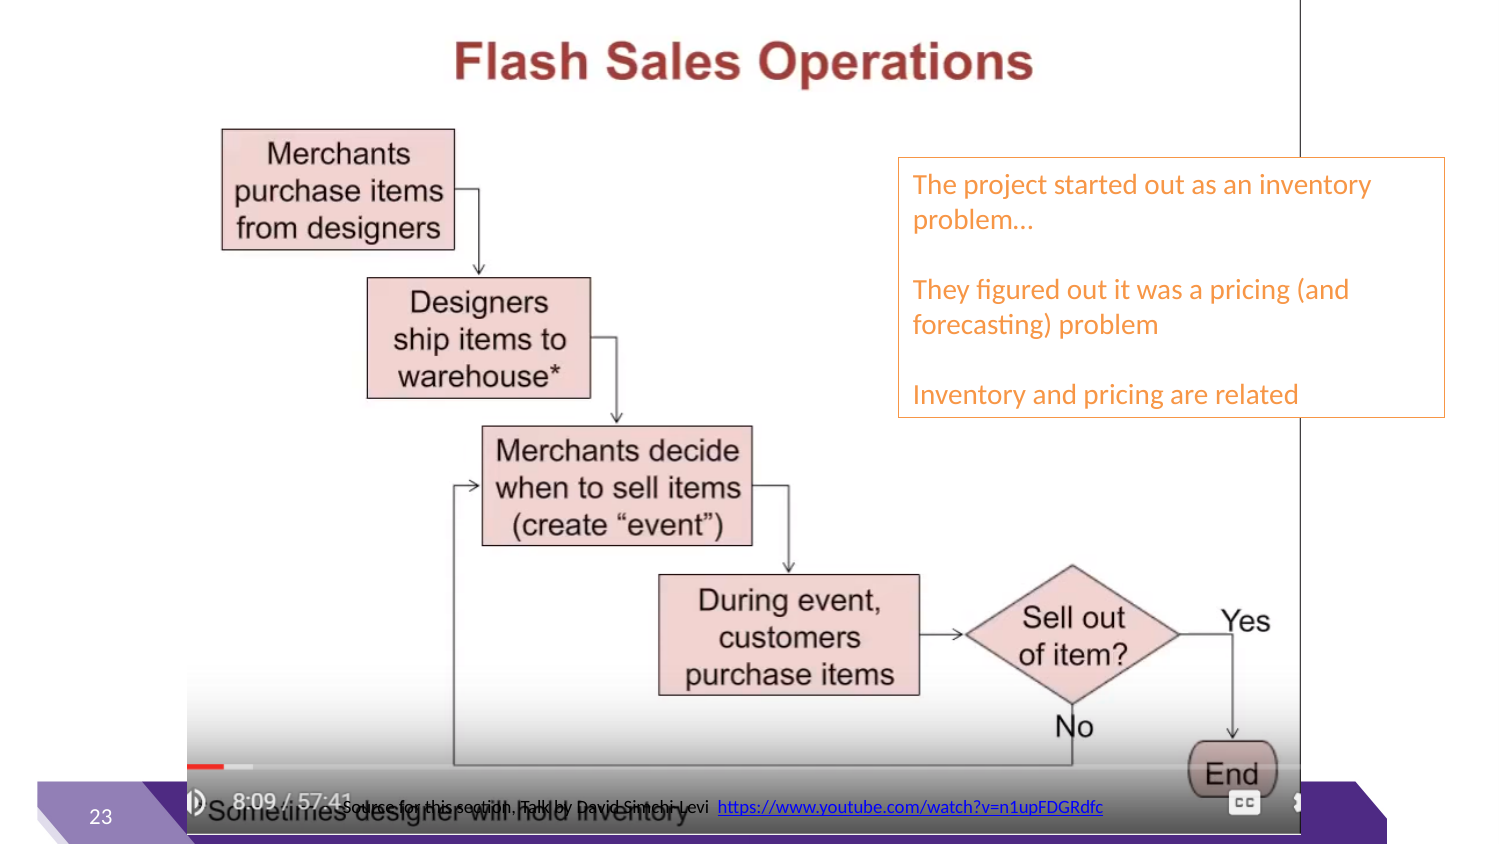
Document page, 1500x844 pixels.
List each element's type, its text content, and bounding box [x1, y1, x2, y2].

picture [0, 0, 1499, 844]
text_box The project started out as an inventory problem… They figured out it was a pricing (and forecasting) problem Inventory and pricing are related [1306, 157, 1445, 418]
